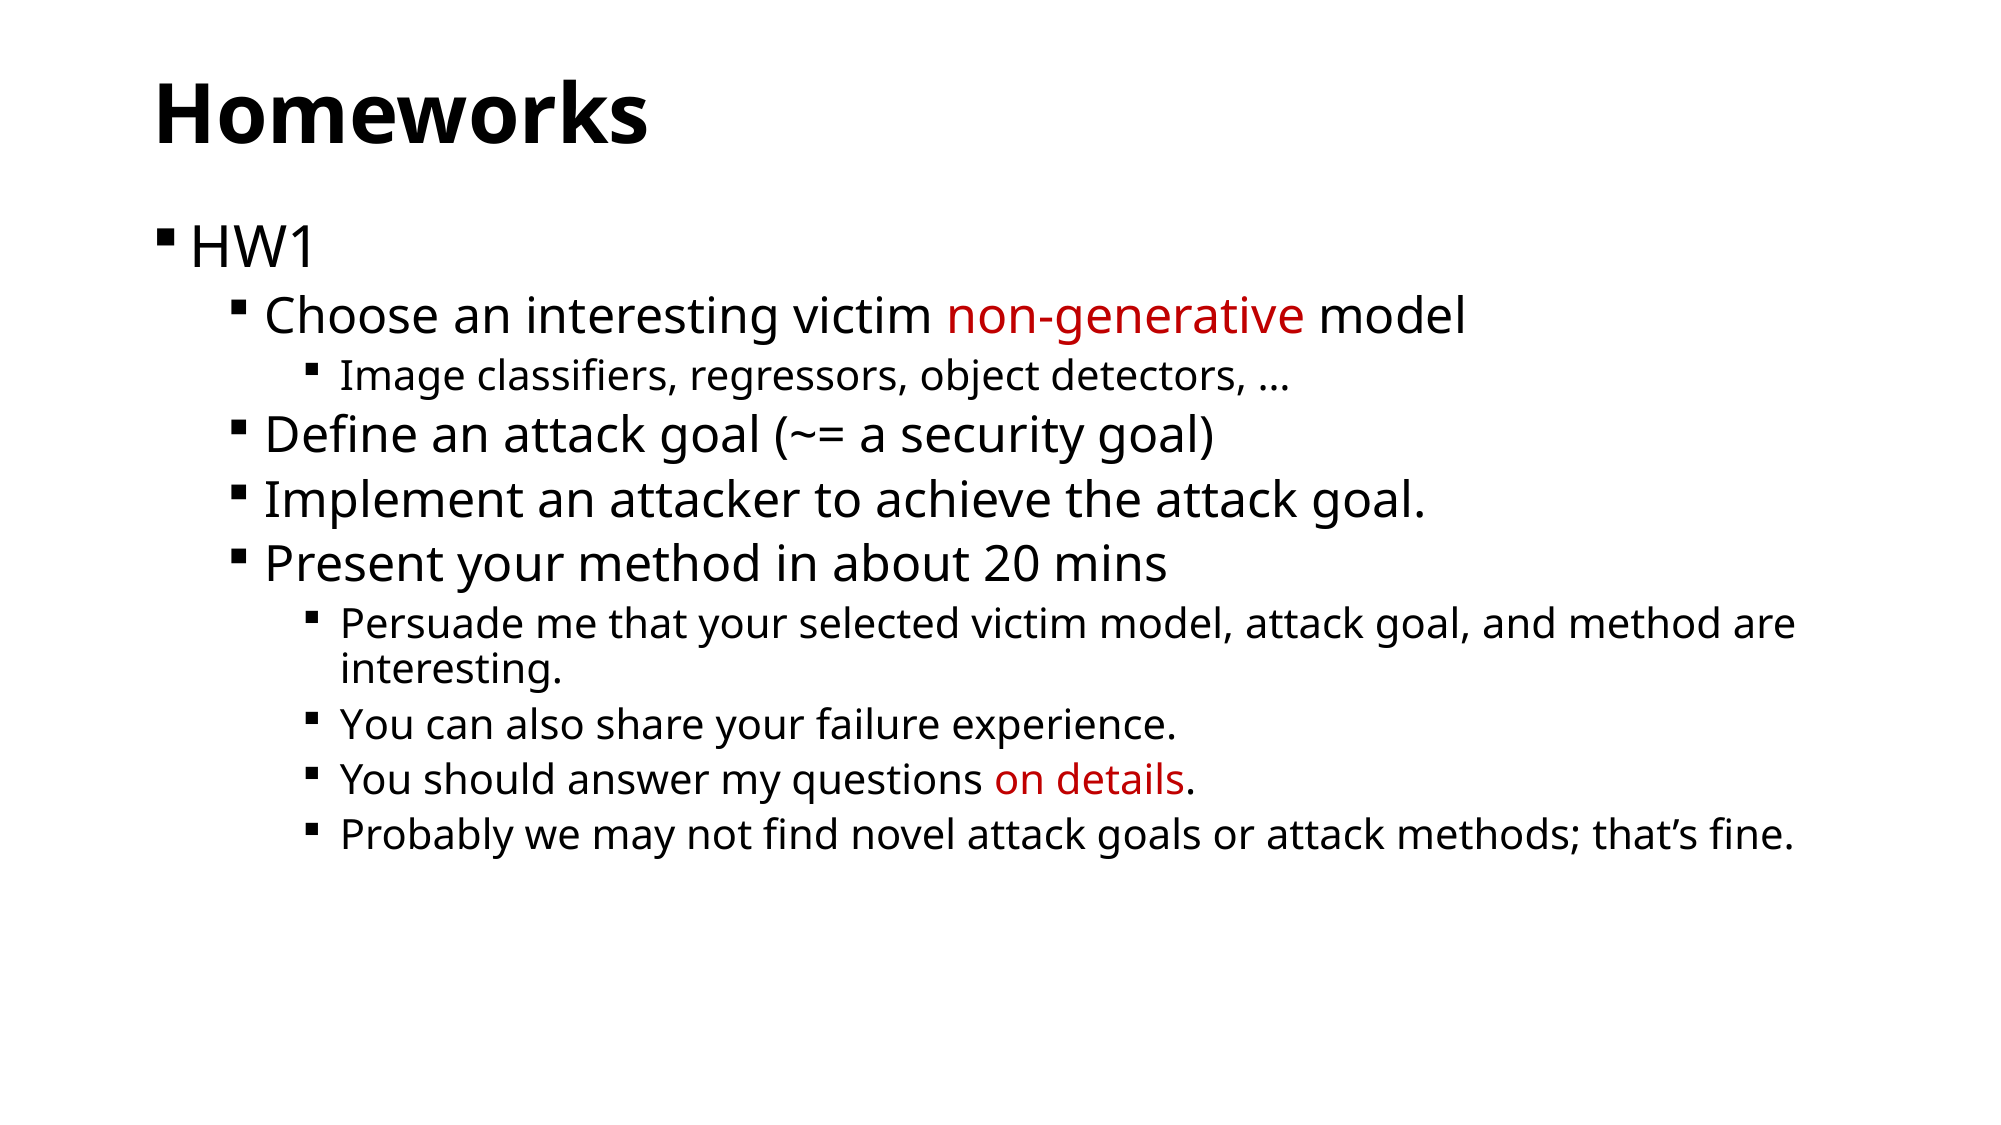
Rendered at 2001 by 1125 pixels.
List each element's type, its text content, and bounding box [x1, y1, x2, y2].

list HW1 Choose an interesting victim non-generative model Image classifiers, regressors, object detectors, … Define an attack goal (~= a security goal) Implement an attacker to achieve the attack goal. Present your method in about 20 mins Persuade me that your selected victim model, attack goal, and method are interesting. You can also share your failure experience. You should answer my questions on details. Probably we may not find novel attack goals or attack methods; that’s fine. [137, 209, 1863, 1014]
title Homeworks [137, 59, 1863, 174]
